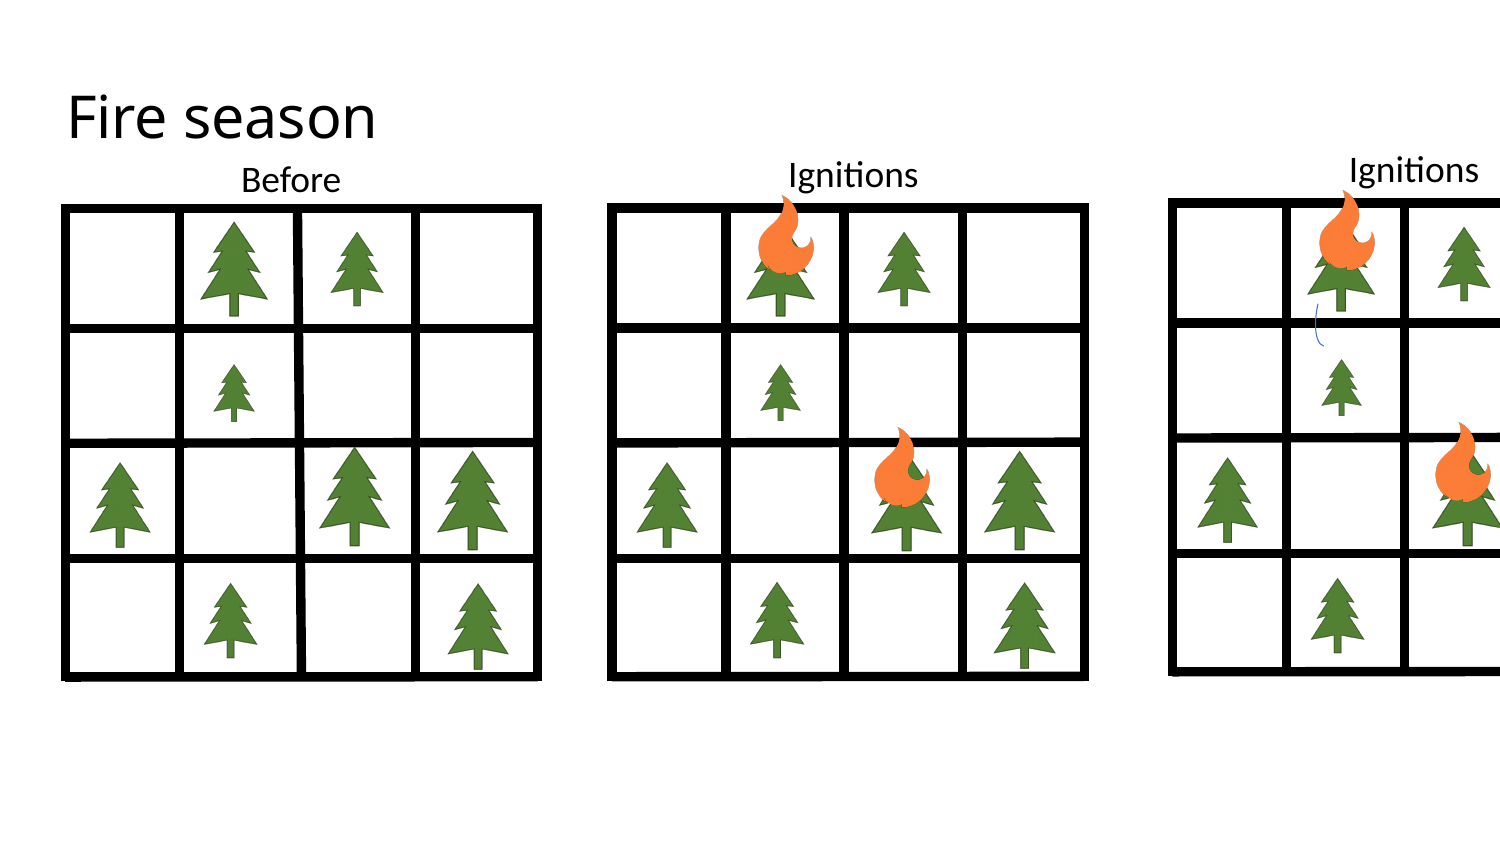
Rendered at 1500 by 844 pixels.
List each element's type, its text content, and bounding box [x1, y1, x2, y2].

text_box Ignitions [1333, 138, 1500, 198]
picture [317, 229, 397, 309]
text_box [611, 207, 1085, 677]
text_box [857, 422, 947, 512]
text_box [1418, 417, 1500, 507]
picture [190, 580, 271, 661]
picture [432, 580, 524, 673]
picture [203, 362, 265, 424]
picture [74, 460, 166, 551]
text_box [1172, 202, 1500, 672]
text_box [1302, 185, 1392, 275]
picture [1414, 443, 1500, 550]
picture [183, 218, 285, 320]
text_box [65, 208, 538, 678]
picture [301, 443, 408, 550]
picture [853, 448, 960, 555]
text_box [741, 190, 831, 280]
text_box Ignitions [773, 143, 1112, 203]
picture [419, 447, 526, 555]
title Fire season [51, 72, 1449, 167]
text_box Before [226, 147, 565, 208]
